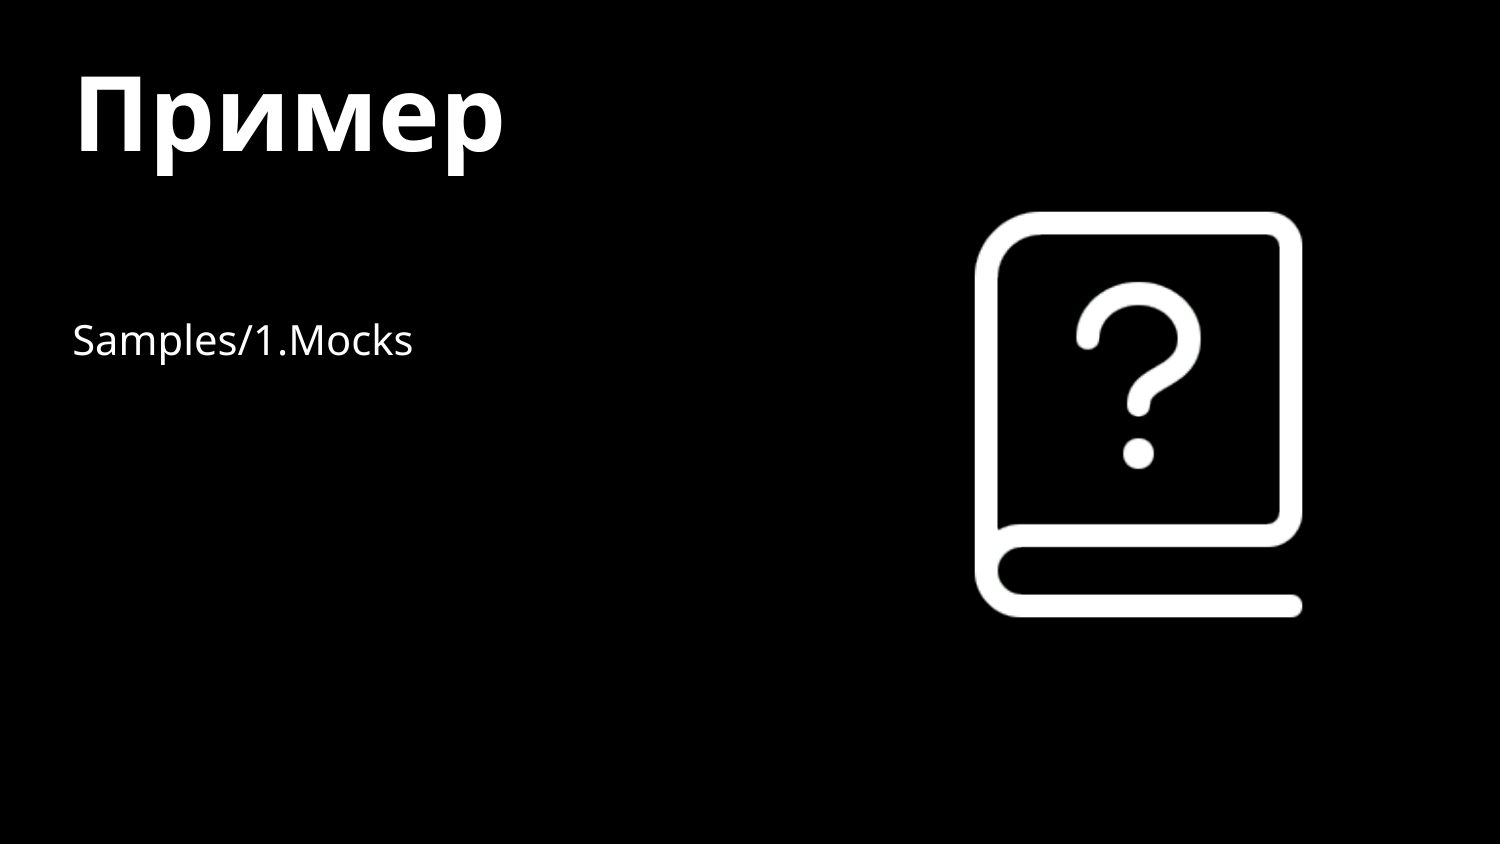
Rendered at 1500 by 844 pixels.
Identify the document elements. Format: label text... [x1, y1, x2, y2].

title Пример Samples/1.Mocks [72, 71, 826, 759]
picture [889, 165, 1389, 665]
